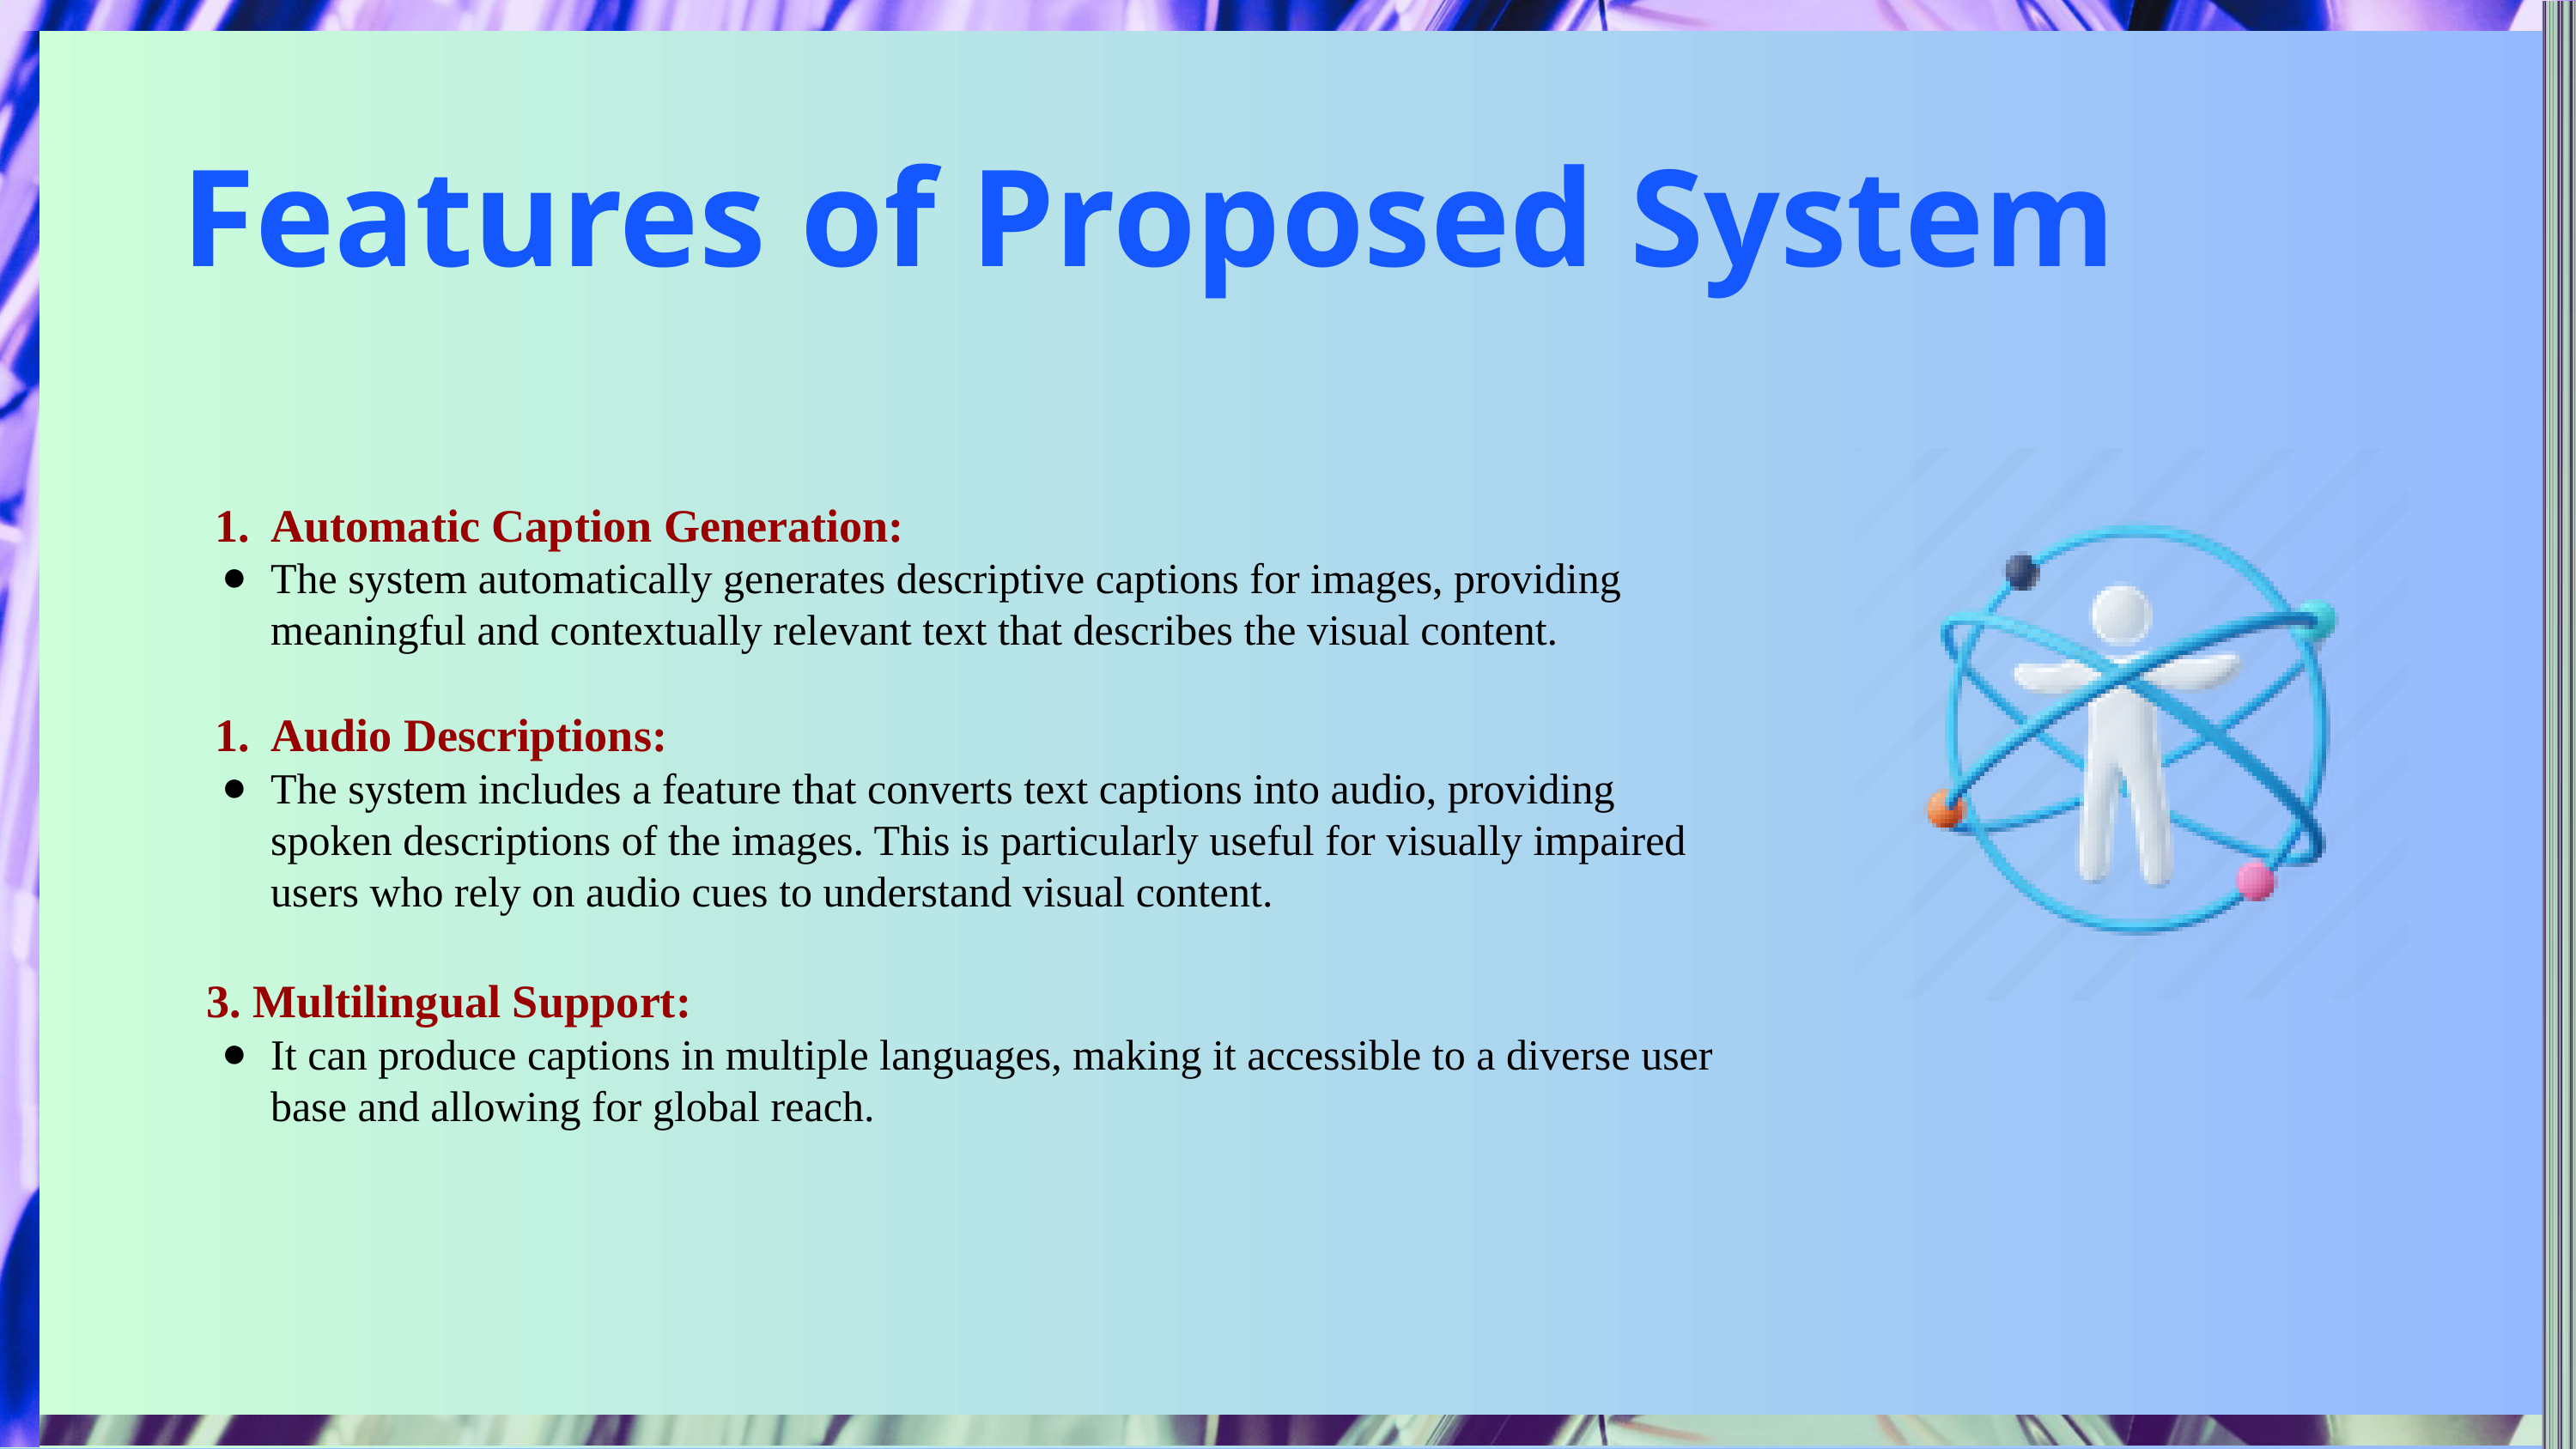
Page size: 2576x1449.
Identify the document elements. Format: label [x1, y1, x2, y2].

text_box [0, 0, 2576, 1449]
picture [1855, 447, 2409, 1001]
